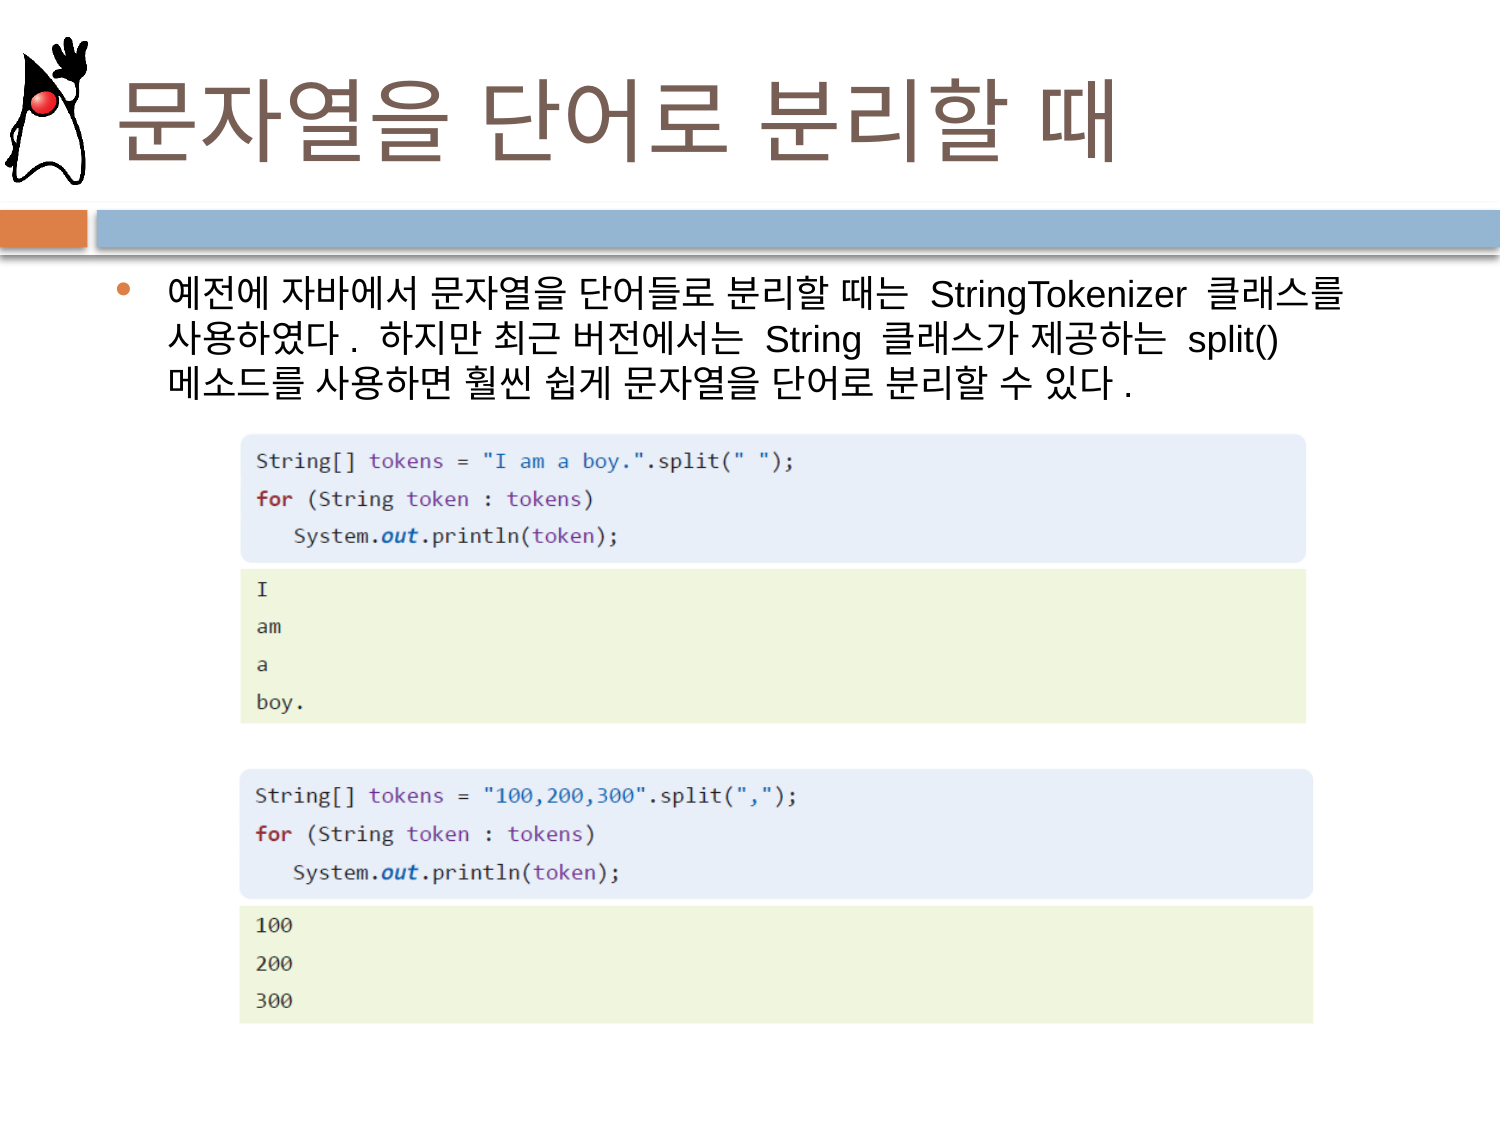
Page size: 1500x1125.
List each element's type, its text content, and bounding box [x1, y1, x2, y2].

picture [236, 422, 1324, 734]
picture [236, 755, 1324, 1032]
picture [5, 37, 88, 185]
list 예전에 자바에서 문자열을 단어들로 분리할 때는 StringTokenizer 클래스를 사용하였다. 하지만 최근 버전에서는 String 클래스가 제공하는 split() 메소드를 사용하면 훨씬 쉽게 문자열을 단어로 분리할 수 있다. [100, 262, 1438, 1000]
title 문자열을 단어로 분리할 때 [100, 37, 1438, 200]
